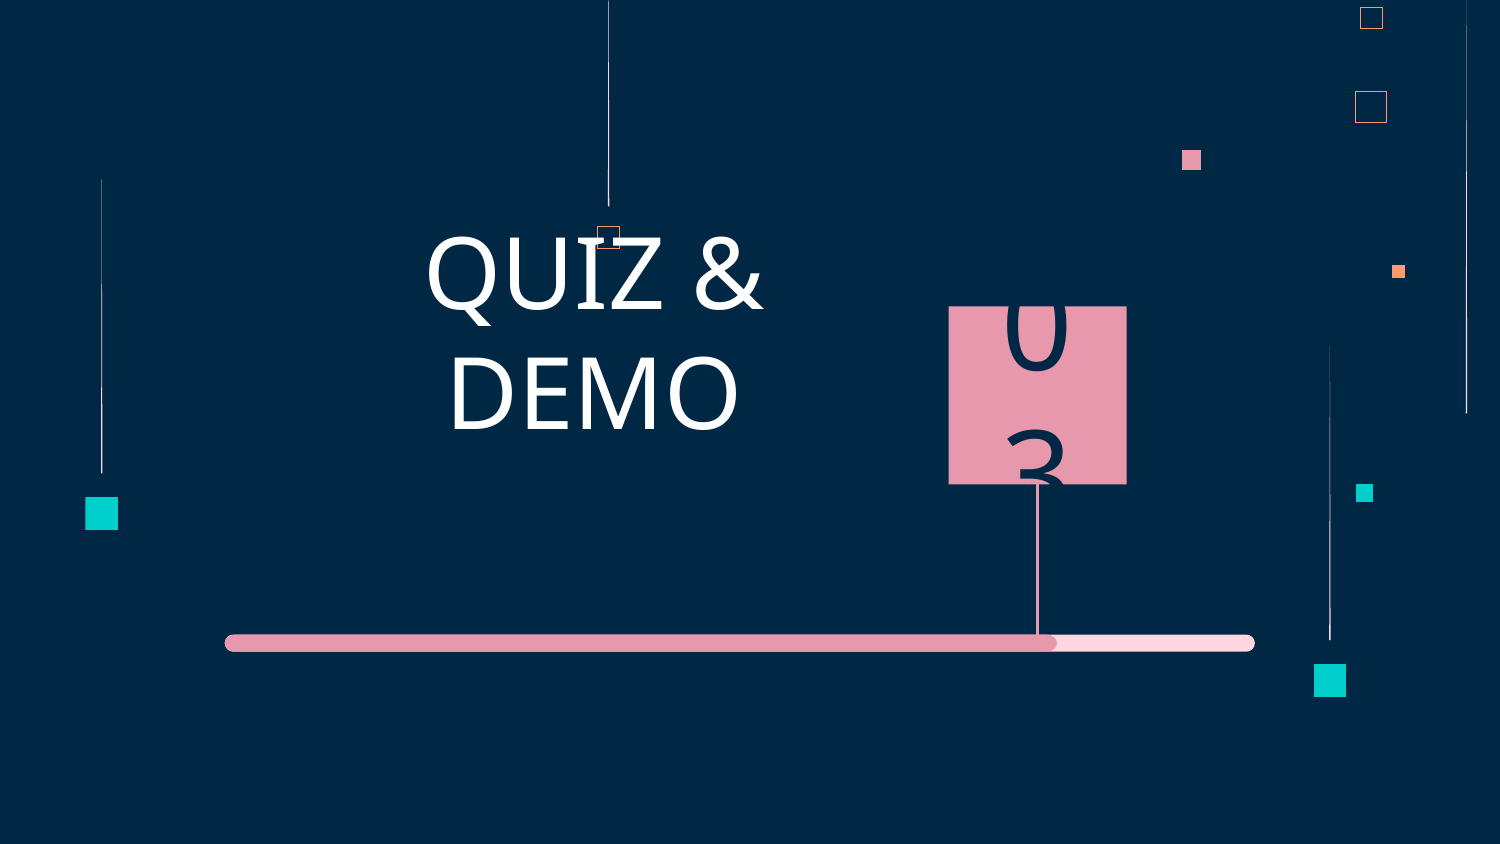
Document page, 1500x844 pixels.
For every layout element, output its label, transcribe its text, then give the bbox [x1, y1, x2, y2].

text_box [224, 634, 1058, 652]
title QUIZ & DEMO [319, 326, 869, 465]
title 03 [957, 348, 1119, 443]
text_box [948, 306, 1127, 485]
text_box [1049, 634, 1255, 652]
